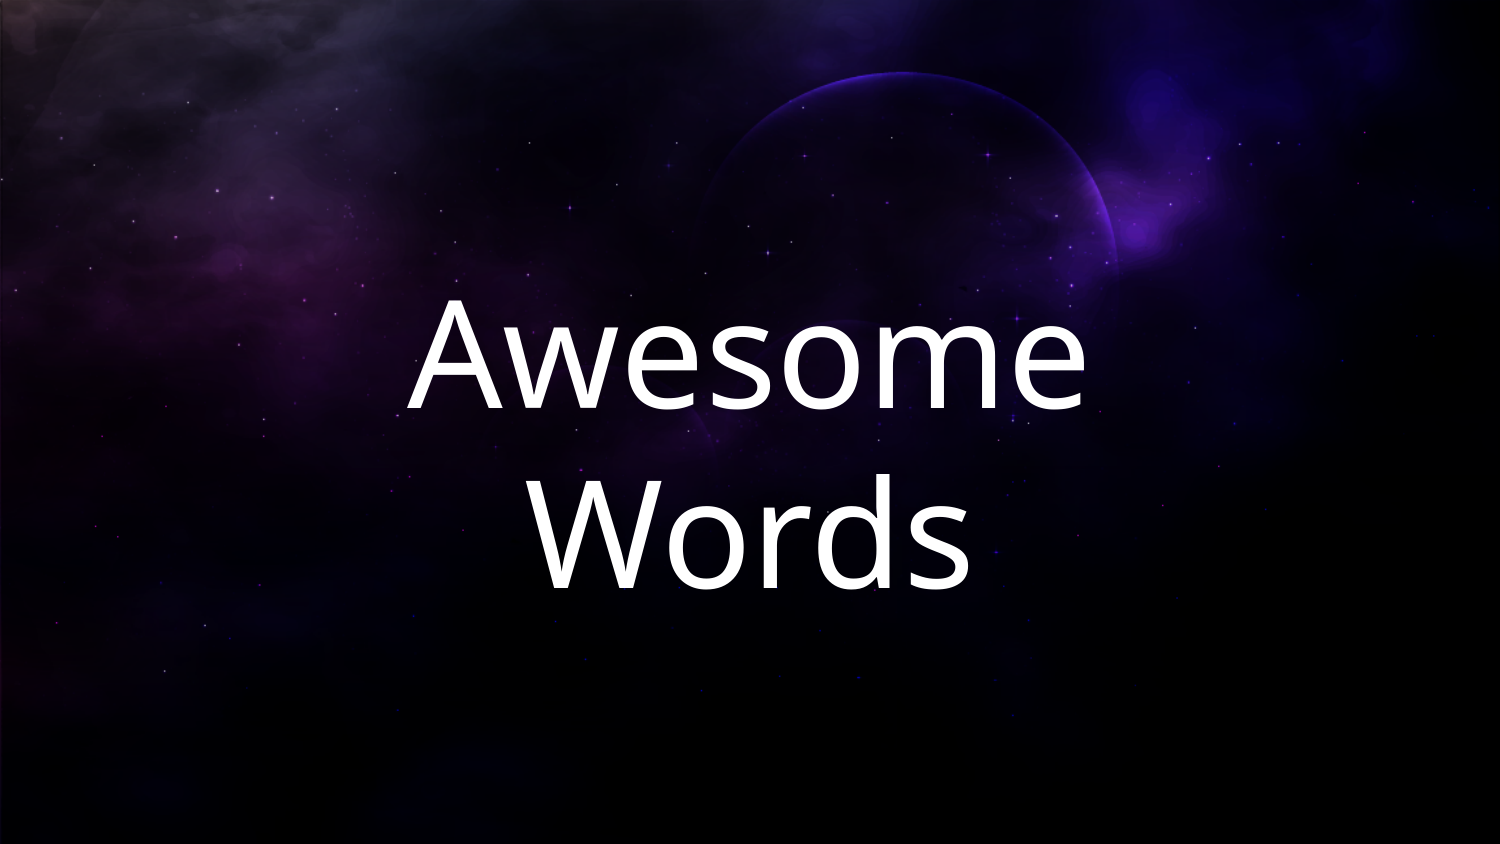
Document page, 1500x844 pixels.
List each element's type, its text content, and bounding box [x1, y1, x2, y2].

picture [0, 0, 1500, 844]
title Awesome Words [292, 236, 1208, 641]
